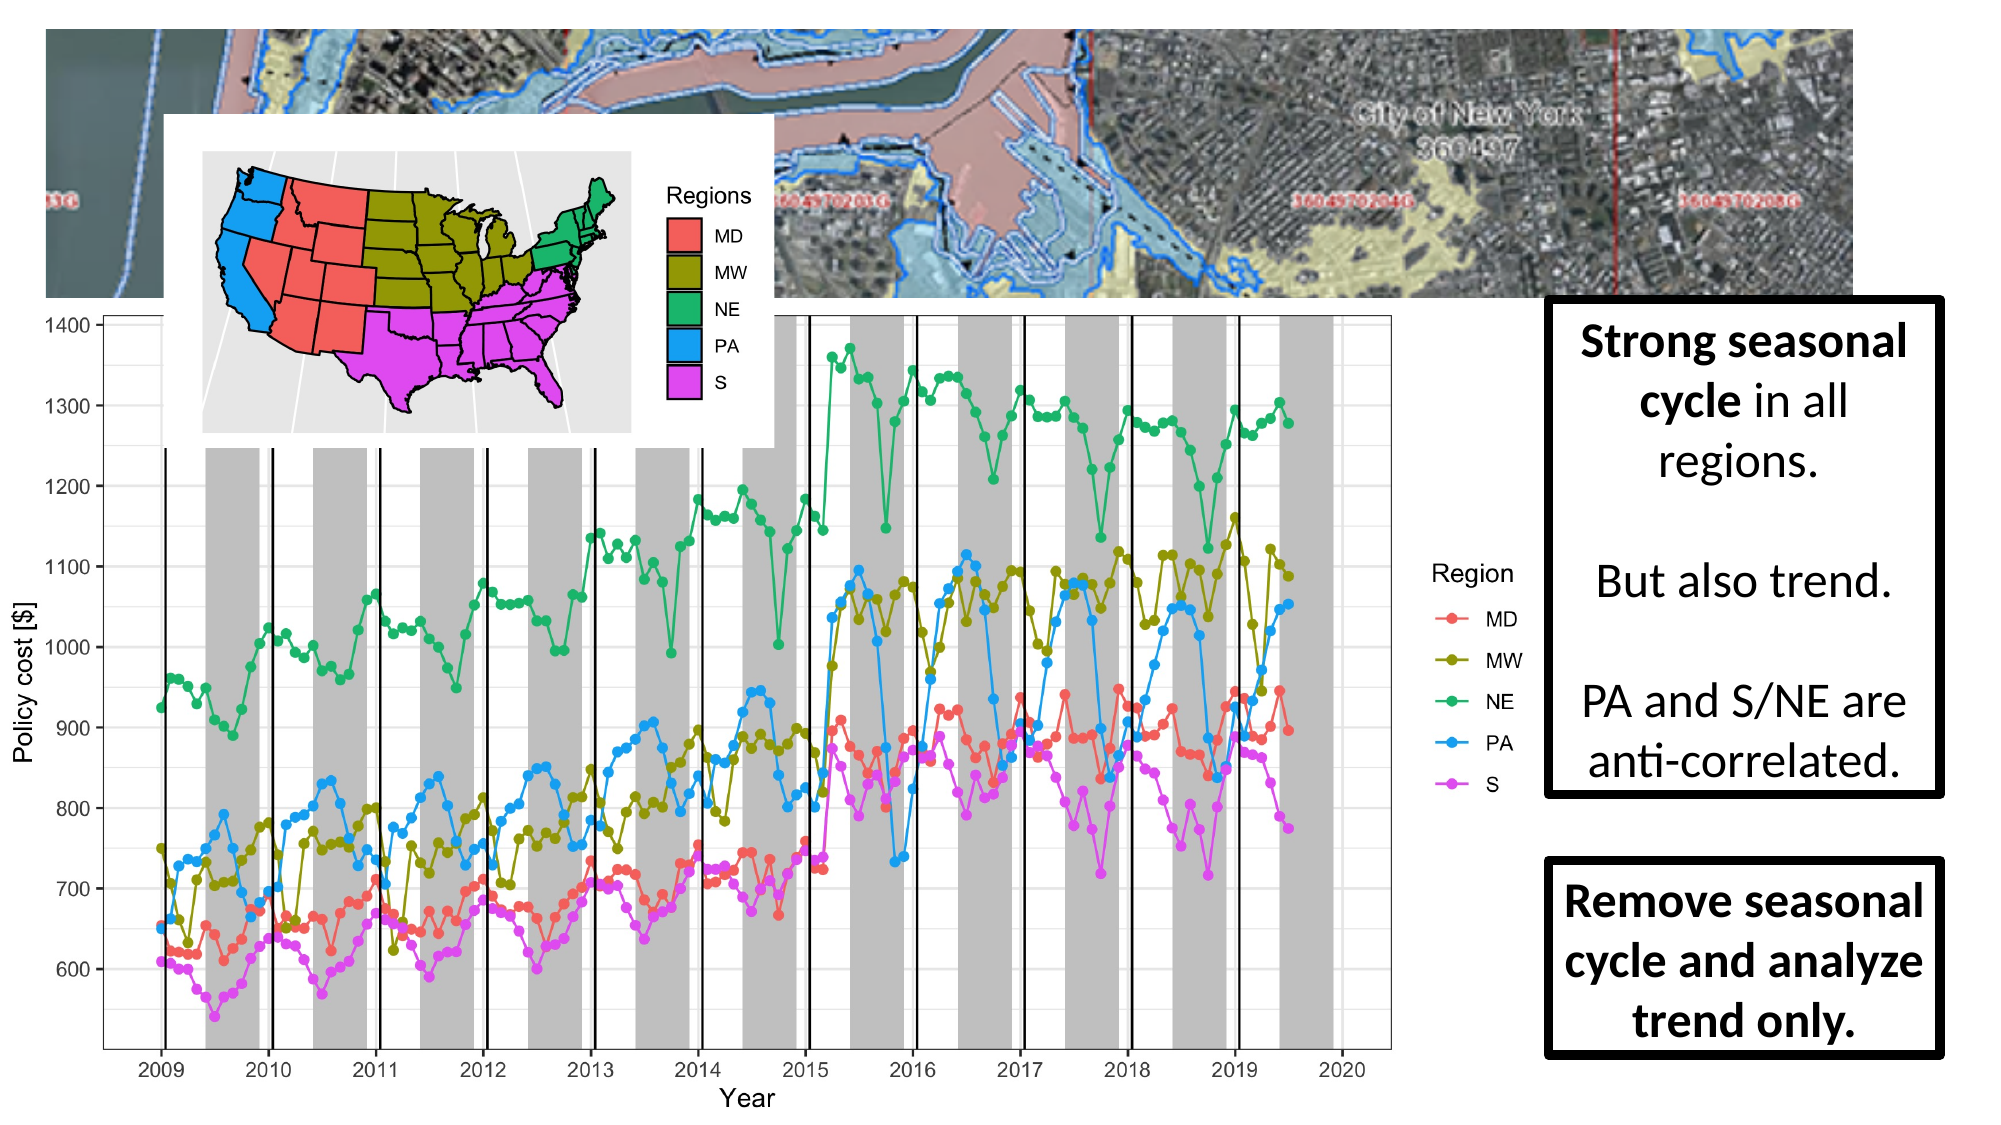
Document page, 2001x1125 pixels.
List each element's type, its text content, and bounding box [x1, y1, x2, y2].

text_box Strong seasonal cycle in all regions. But also trend. PA and S/NE are anti-correlated. [1549, 299, 1941, 795]
text_box Remove seasonal cycle and analyze trend only. [1549, 860, 1941, 1056]
picture [0, 29, 1853, 1125]
